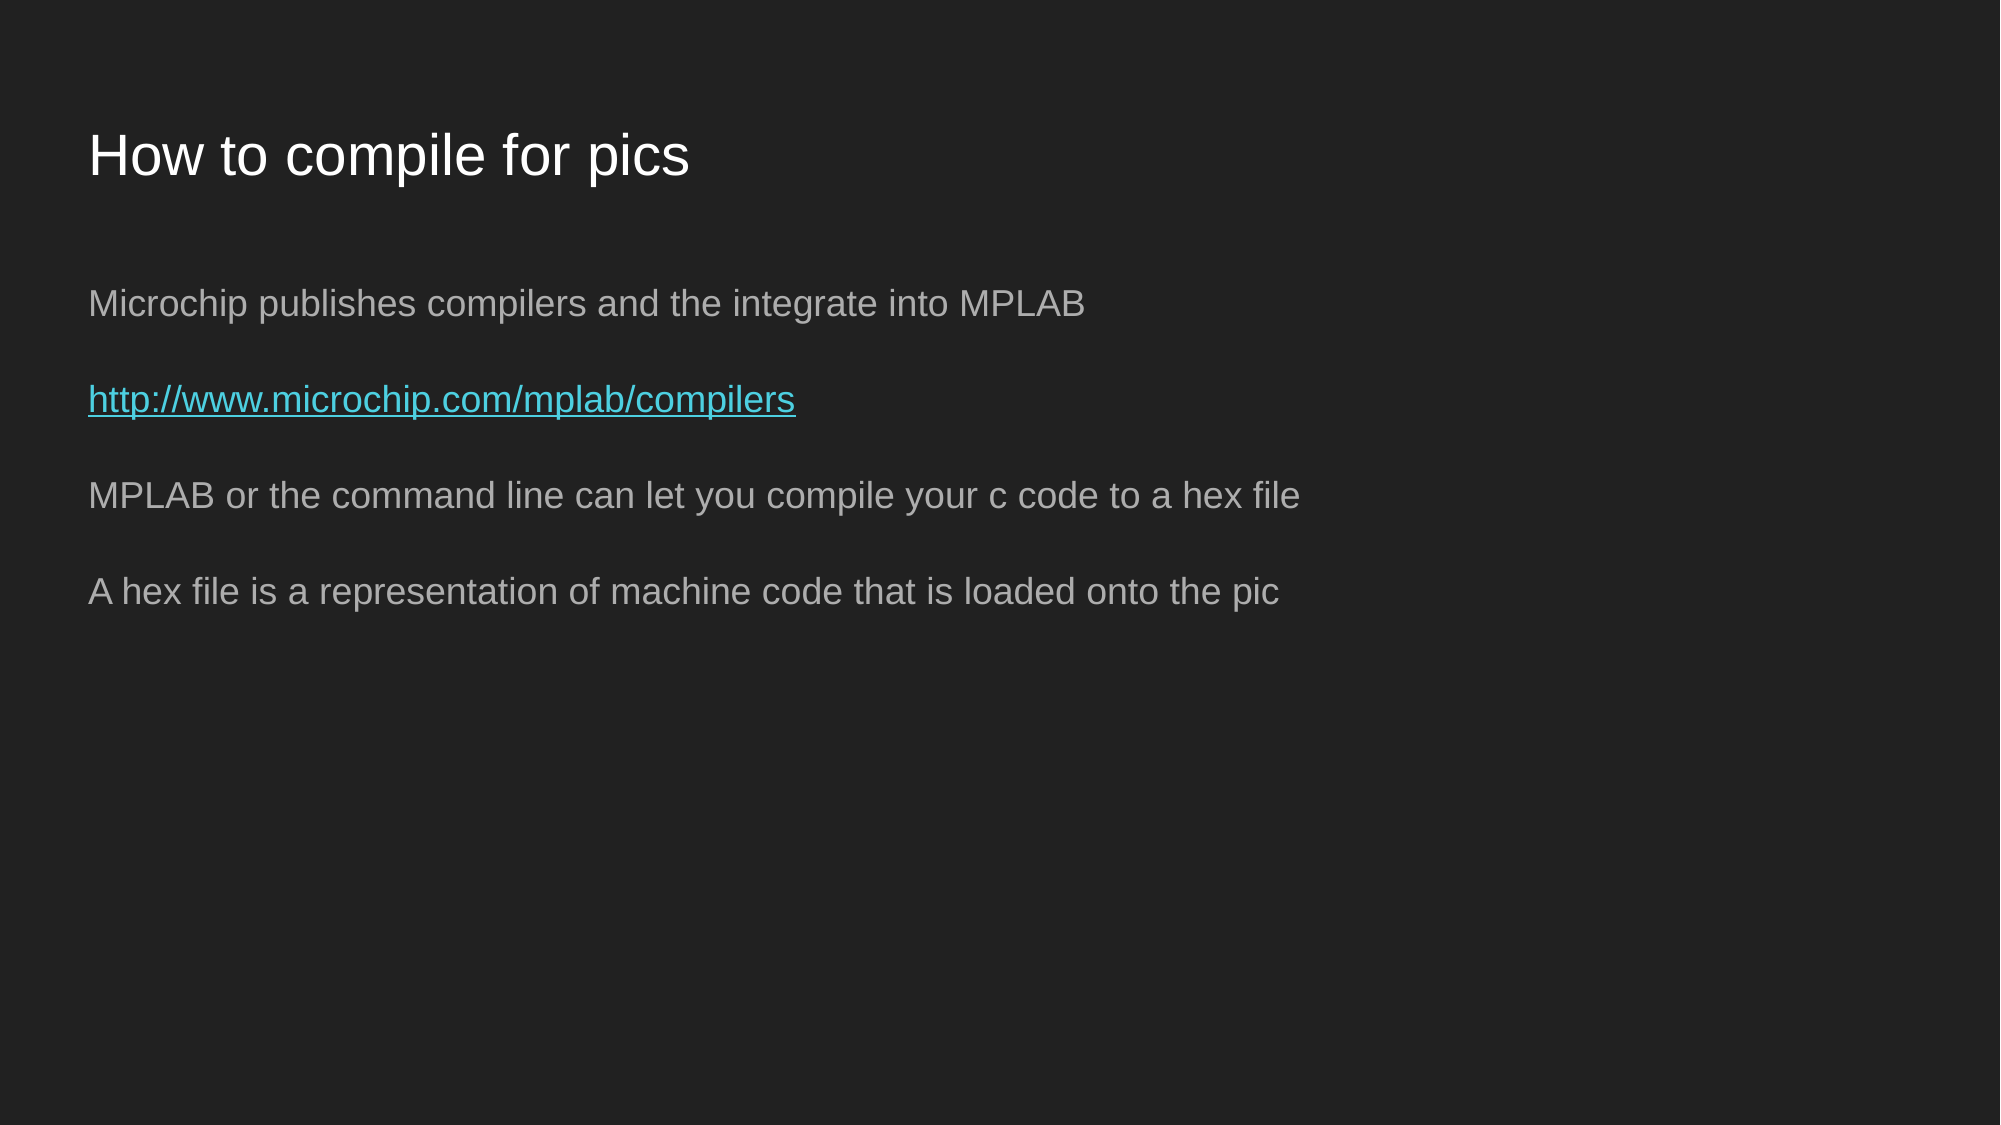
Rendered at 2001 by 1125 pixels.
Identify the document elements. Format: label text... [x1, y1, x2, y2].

title How to compile for pics [68, 97, 1932, 223]
list Microchip publishes compilers and the integrate into MPLAB http://www.microchip.com/mplab/compilers MPLAB or the command line can let you compile your c code to a hex file A hex file is a representation of machine code that is loaded onto the pic [68, 252, 1932, 1000]
